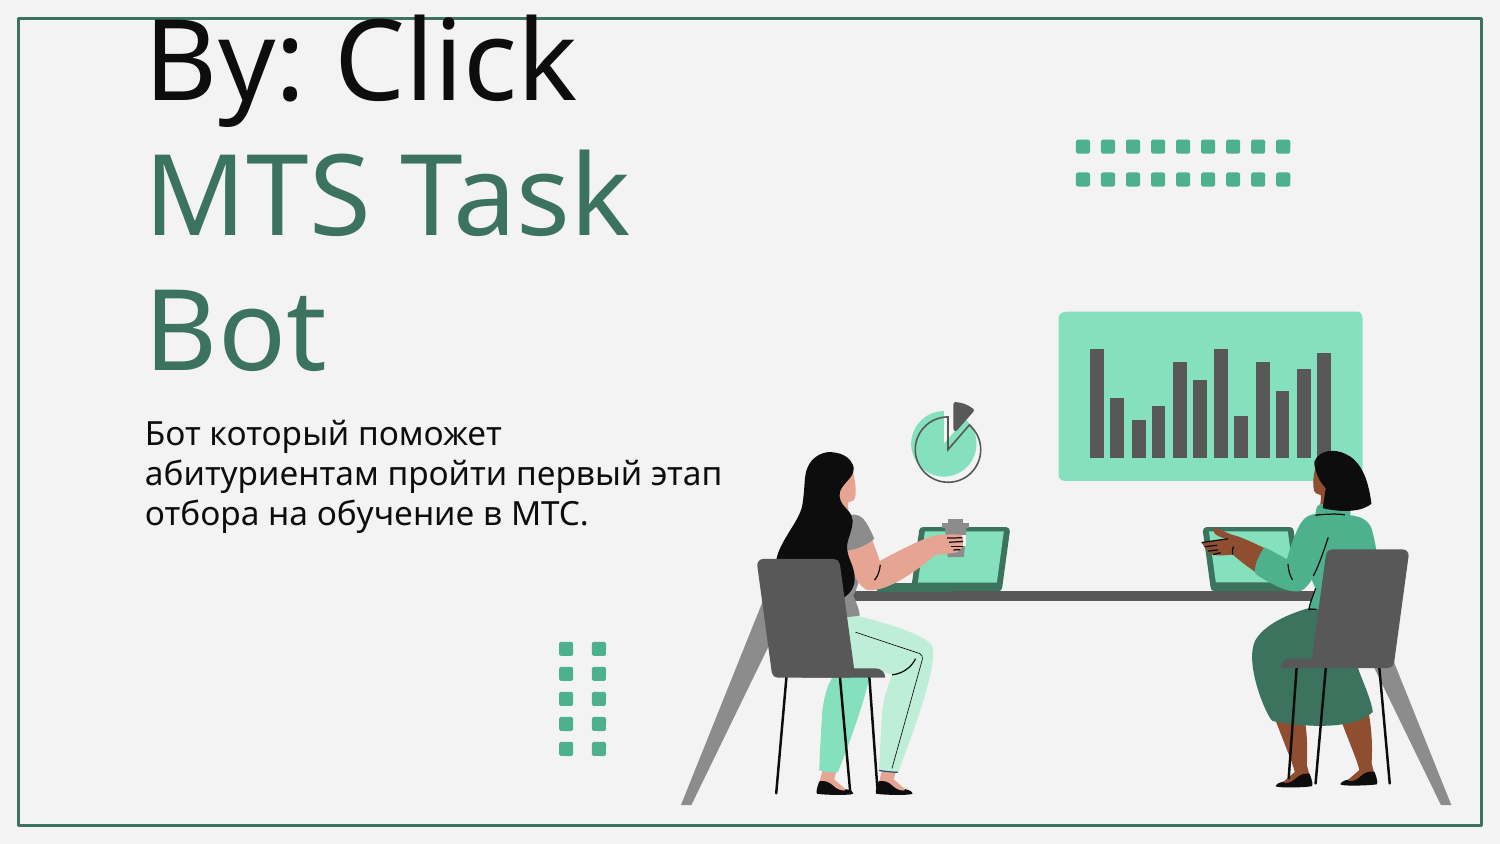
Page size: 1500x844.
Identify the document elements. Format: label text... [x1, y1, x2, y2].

title By: Click MTS Task Bot [129, 153, 813, 396]
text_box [1159, 55, 1207, 271]
subtitle Бот который поможет абитуриентам пройти первый этап отбора на обучение в МТС. [129, 396, 675, 596]
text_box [558, 641, 607, 757]
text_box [680, 311, 1452, 806]
